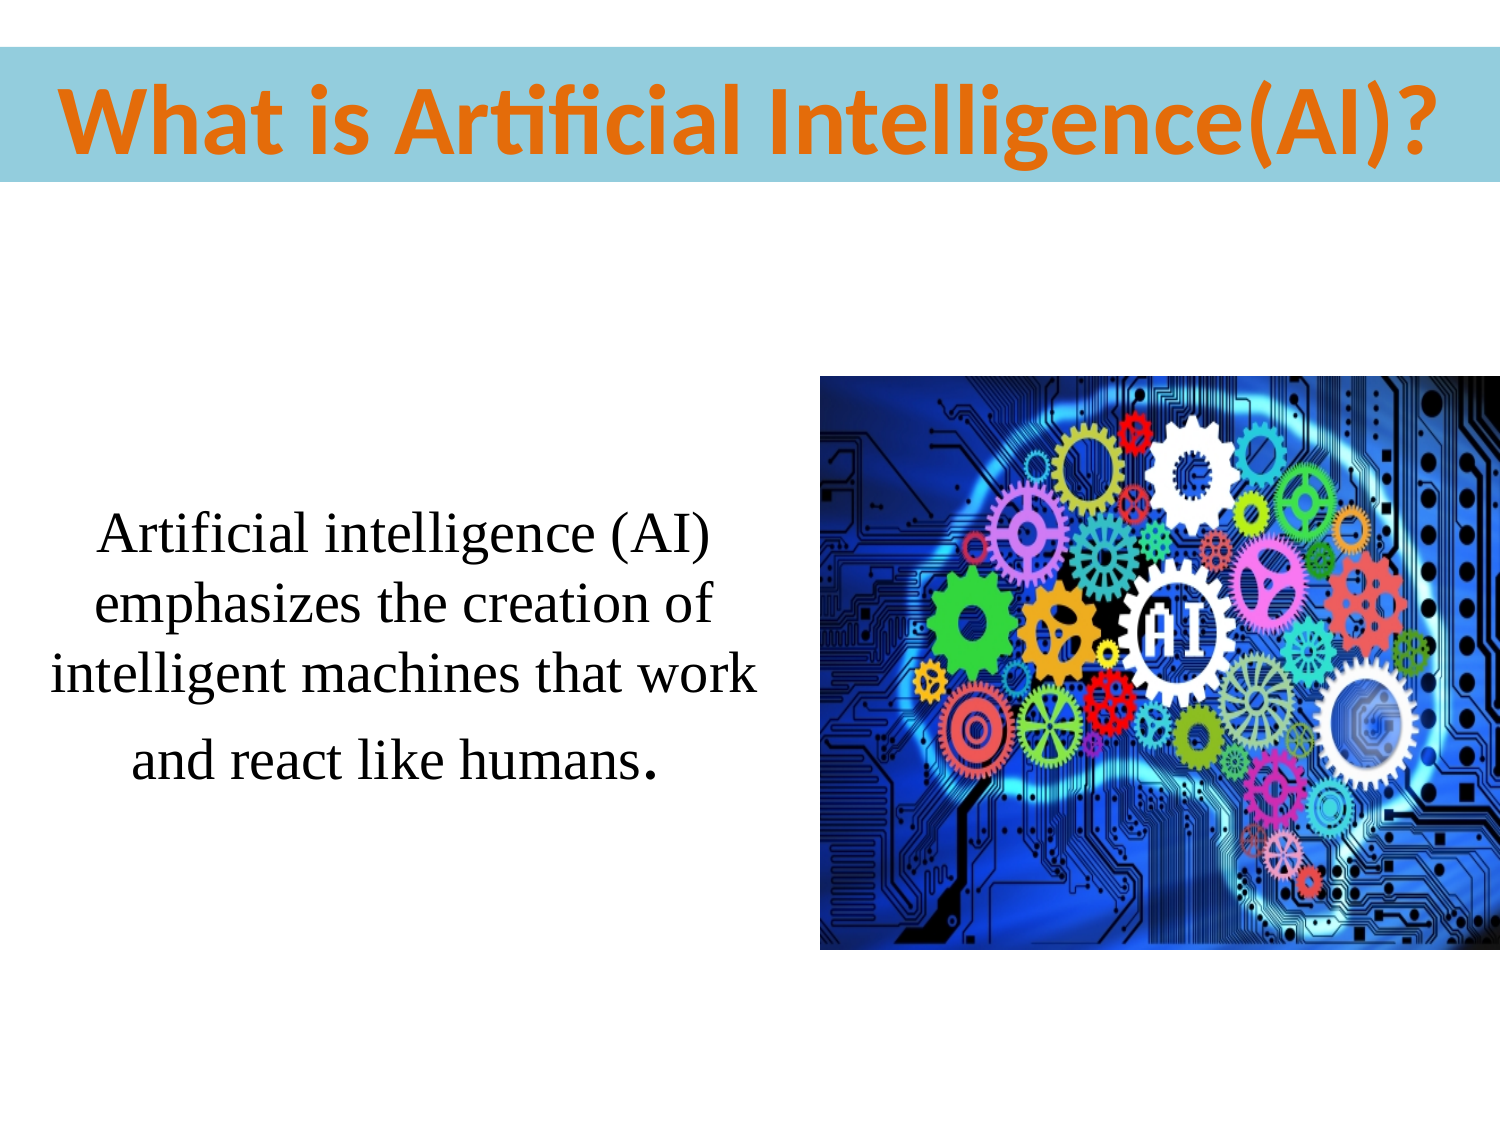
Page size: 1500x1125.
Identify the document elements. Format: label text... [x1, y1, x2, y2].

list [820, 375, 1500, 950]
title Artificial intelligence (AI) emphasizes the creation of intelligent machines that work and react like humans. [0, 351, 809, 938]
text_box What is Artificial Intelligence(AI)? [0, 46, 1500, 182]
